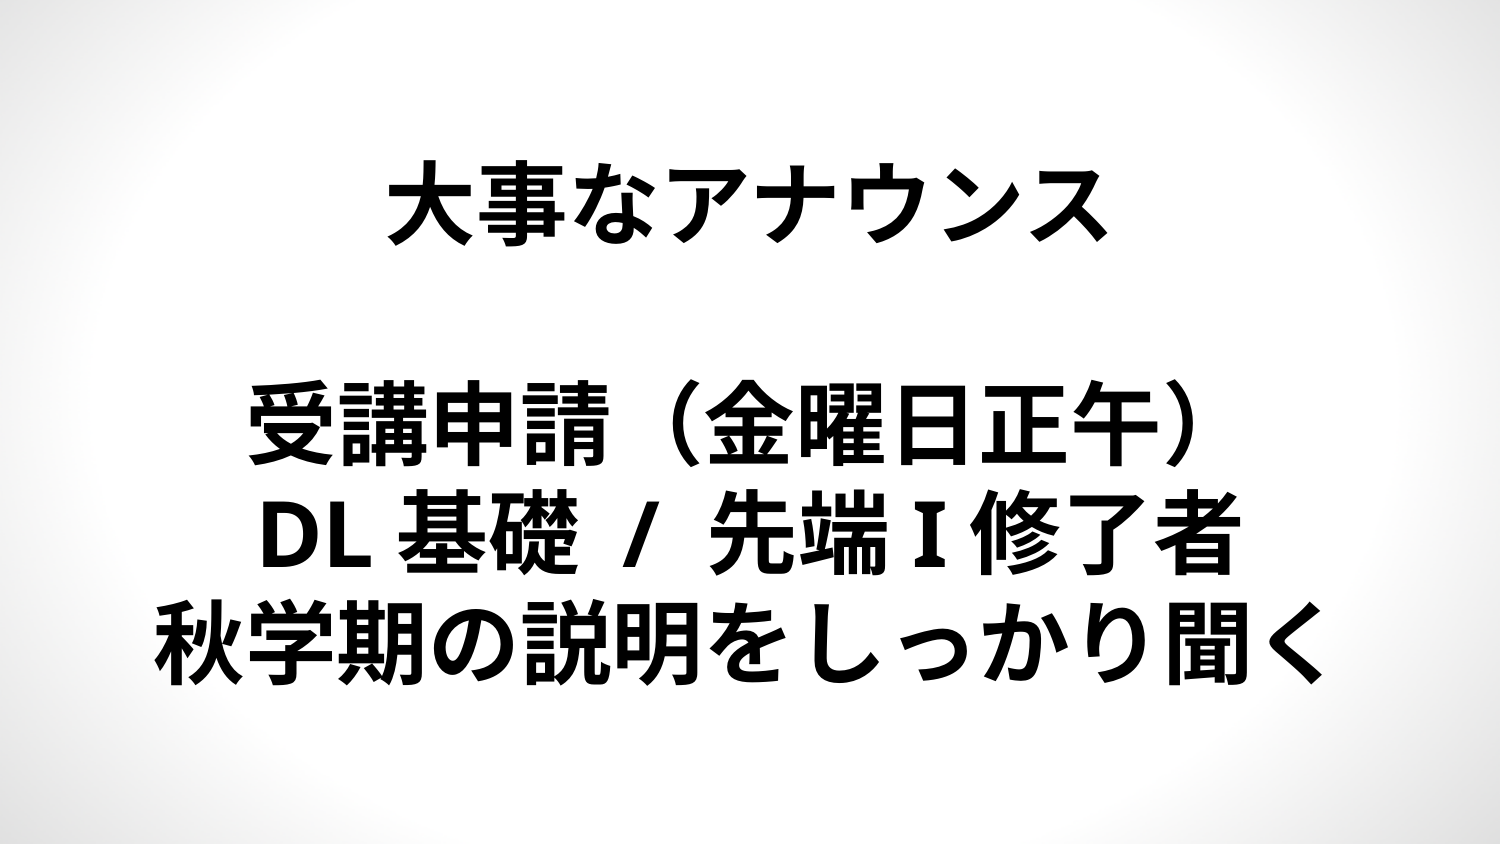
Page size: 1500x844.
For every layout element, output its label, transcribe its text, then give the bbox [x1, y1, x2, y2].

picture [0, 0, 1500, 844]
title 大事なアナウンス 受講申請（金曜日正午） DL基礎 / 先端I修了者 秋学期の説明をしっかり聞く [75, 351, 1425, 492]
